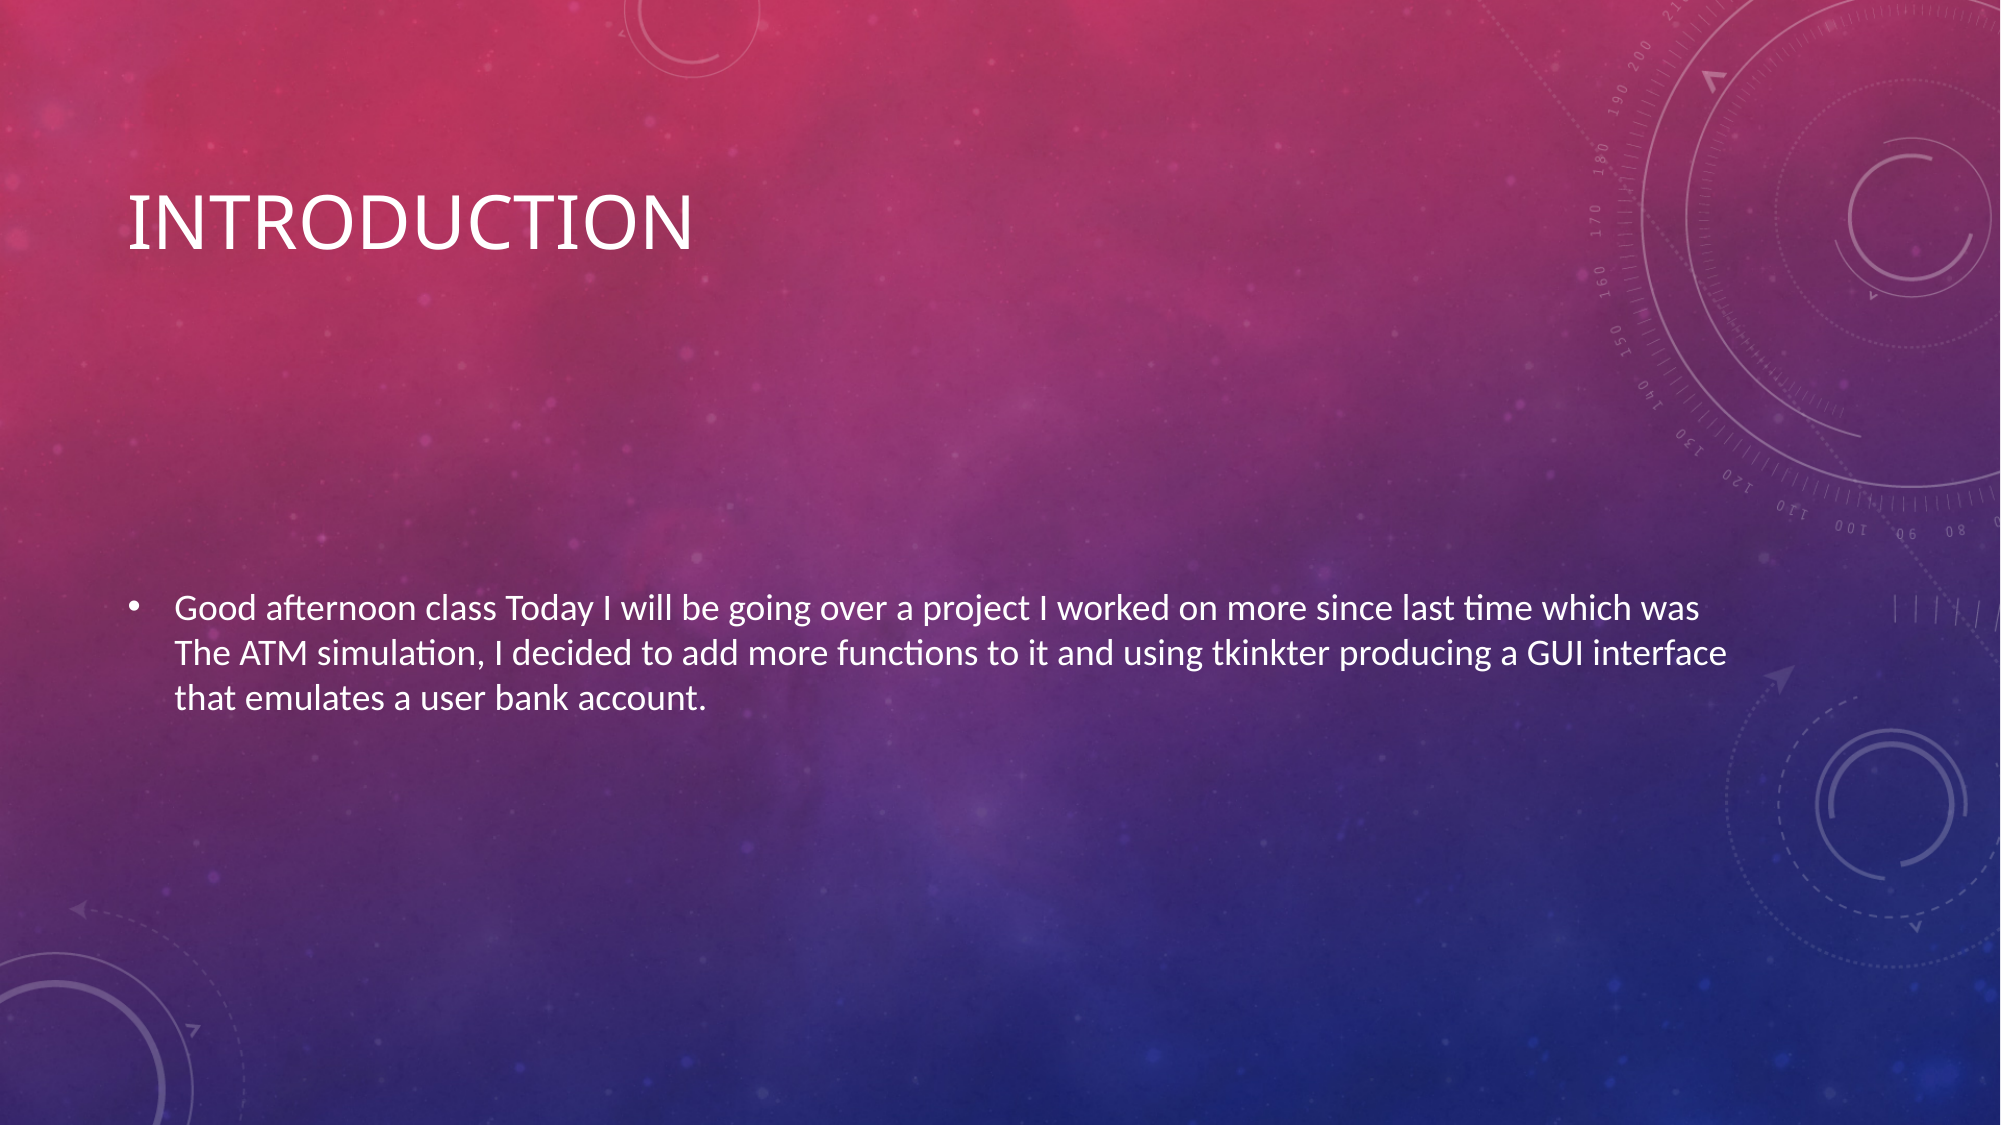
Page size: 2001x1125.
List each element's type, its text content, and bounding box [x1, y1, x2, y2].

picture [0, 0, 2001, 1125]
title Introduction [112, 99, 1775, 339]
list Good afternoon class Today I will be going over a project I worked on more since last time which was The ATM simulation, I decided to add more functions to it and using tkinkter producing a GUI interface that emulates a user bank account. [112, 351, 1775, 950]
